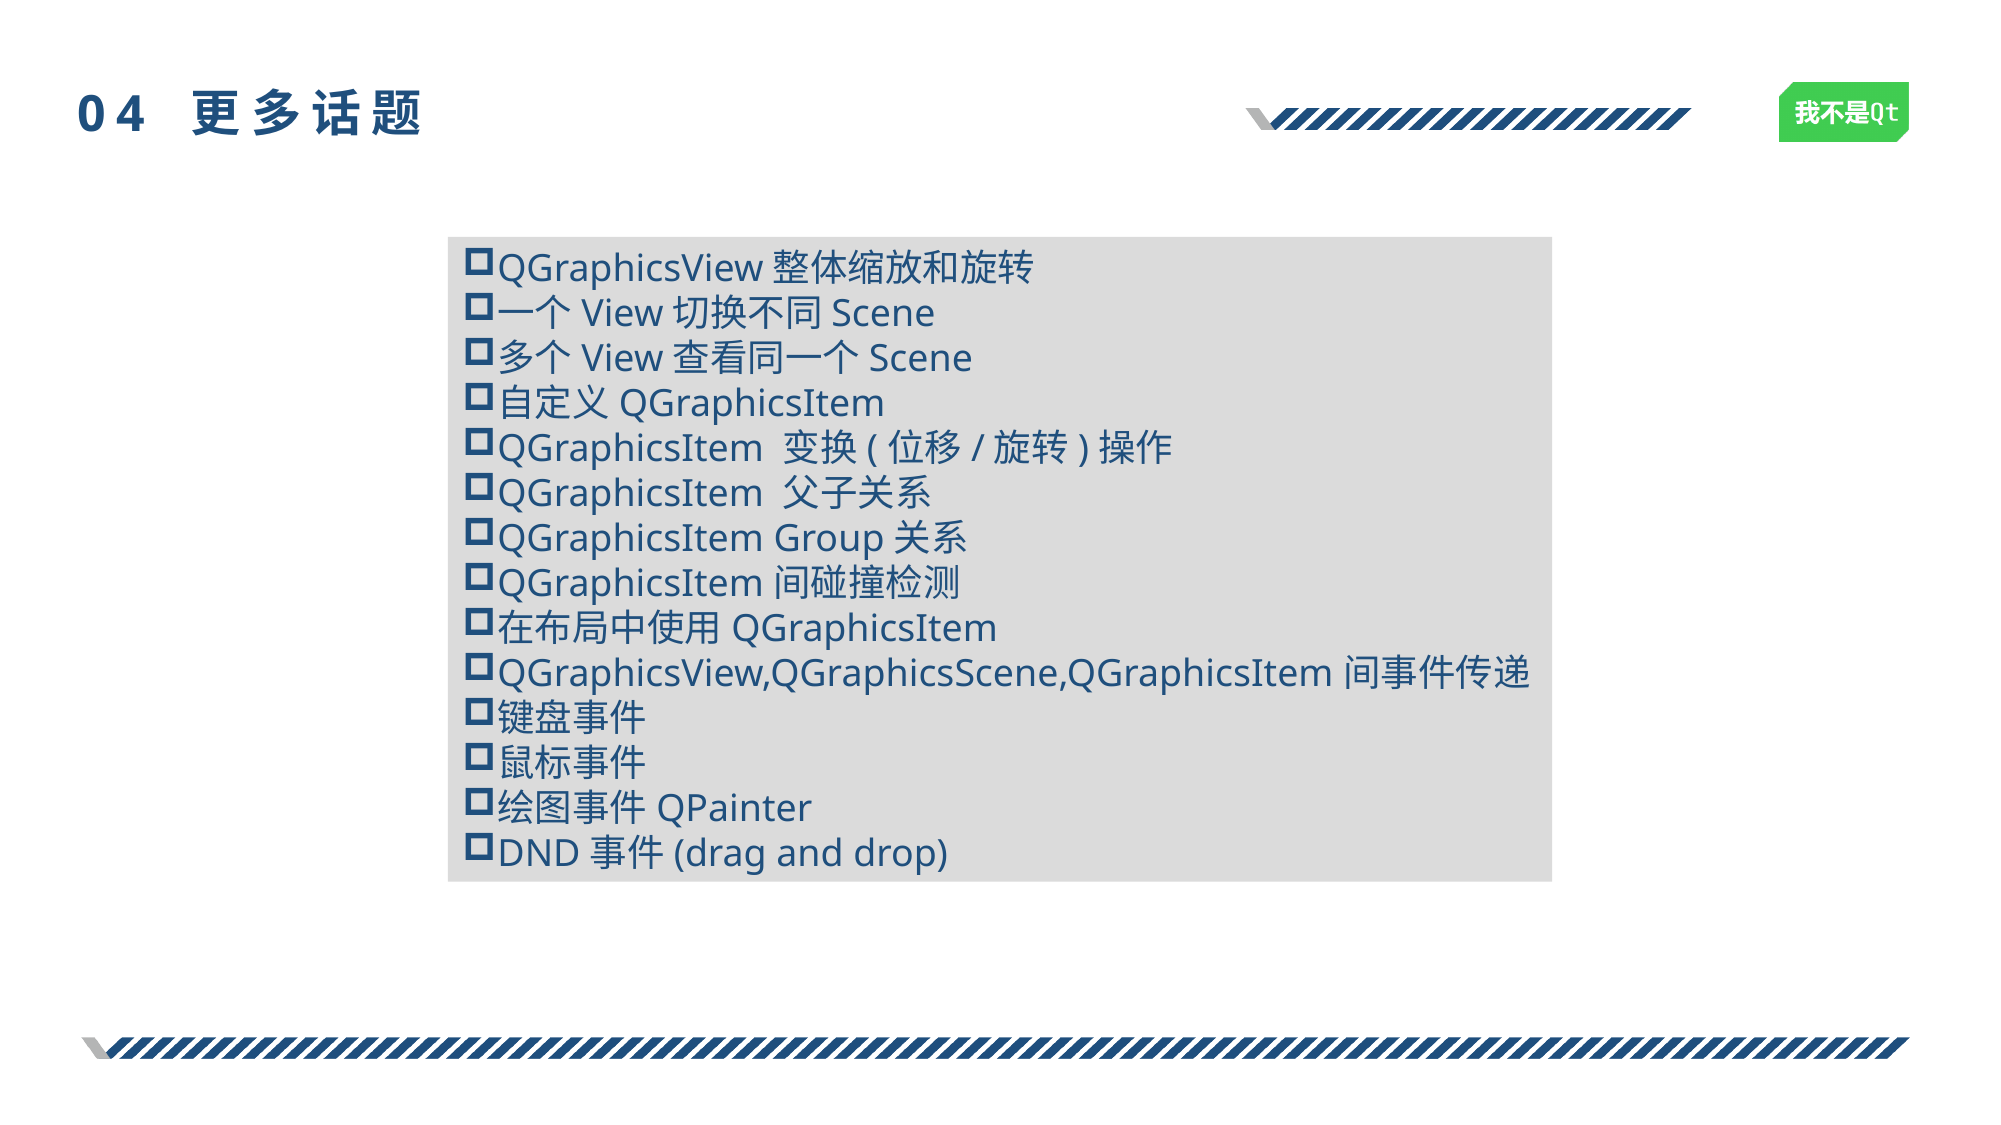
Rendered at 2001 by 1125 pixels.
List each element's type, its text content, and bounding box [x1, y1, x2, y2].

picture [1245, 108, 1692, 130]
text_box QGraphicsView整体缩放和旋转 一个View切换不同Scene 多个View查看同一个Scene 自定义QGraphicsItem QGraphicsItem 变换(位移/旋转)操作 QGraphicsItem 父子关系 QGraphicsItem Group关系 QGraphicsItem间碰撞检测 在布局中使用QGraphicsItem QGraphicsView,QGraphicsScene,QGraphicsItem间事件传递 键盘事件 鼠标事件 绘图事件QPainter DND事件(drag and drop) [447, 236, 1553, 882]
text_box 04 更多话题 [62, 73, 459, 149]
picture [81, 1037, 1910, 1059]
picture [1779, 82, 1909, 142]
